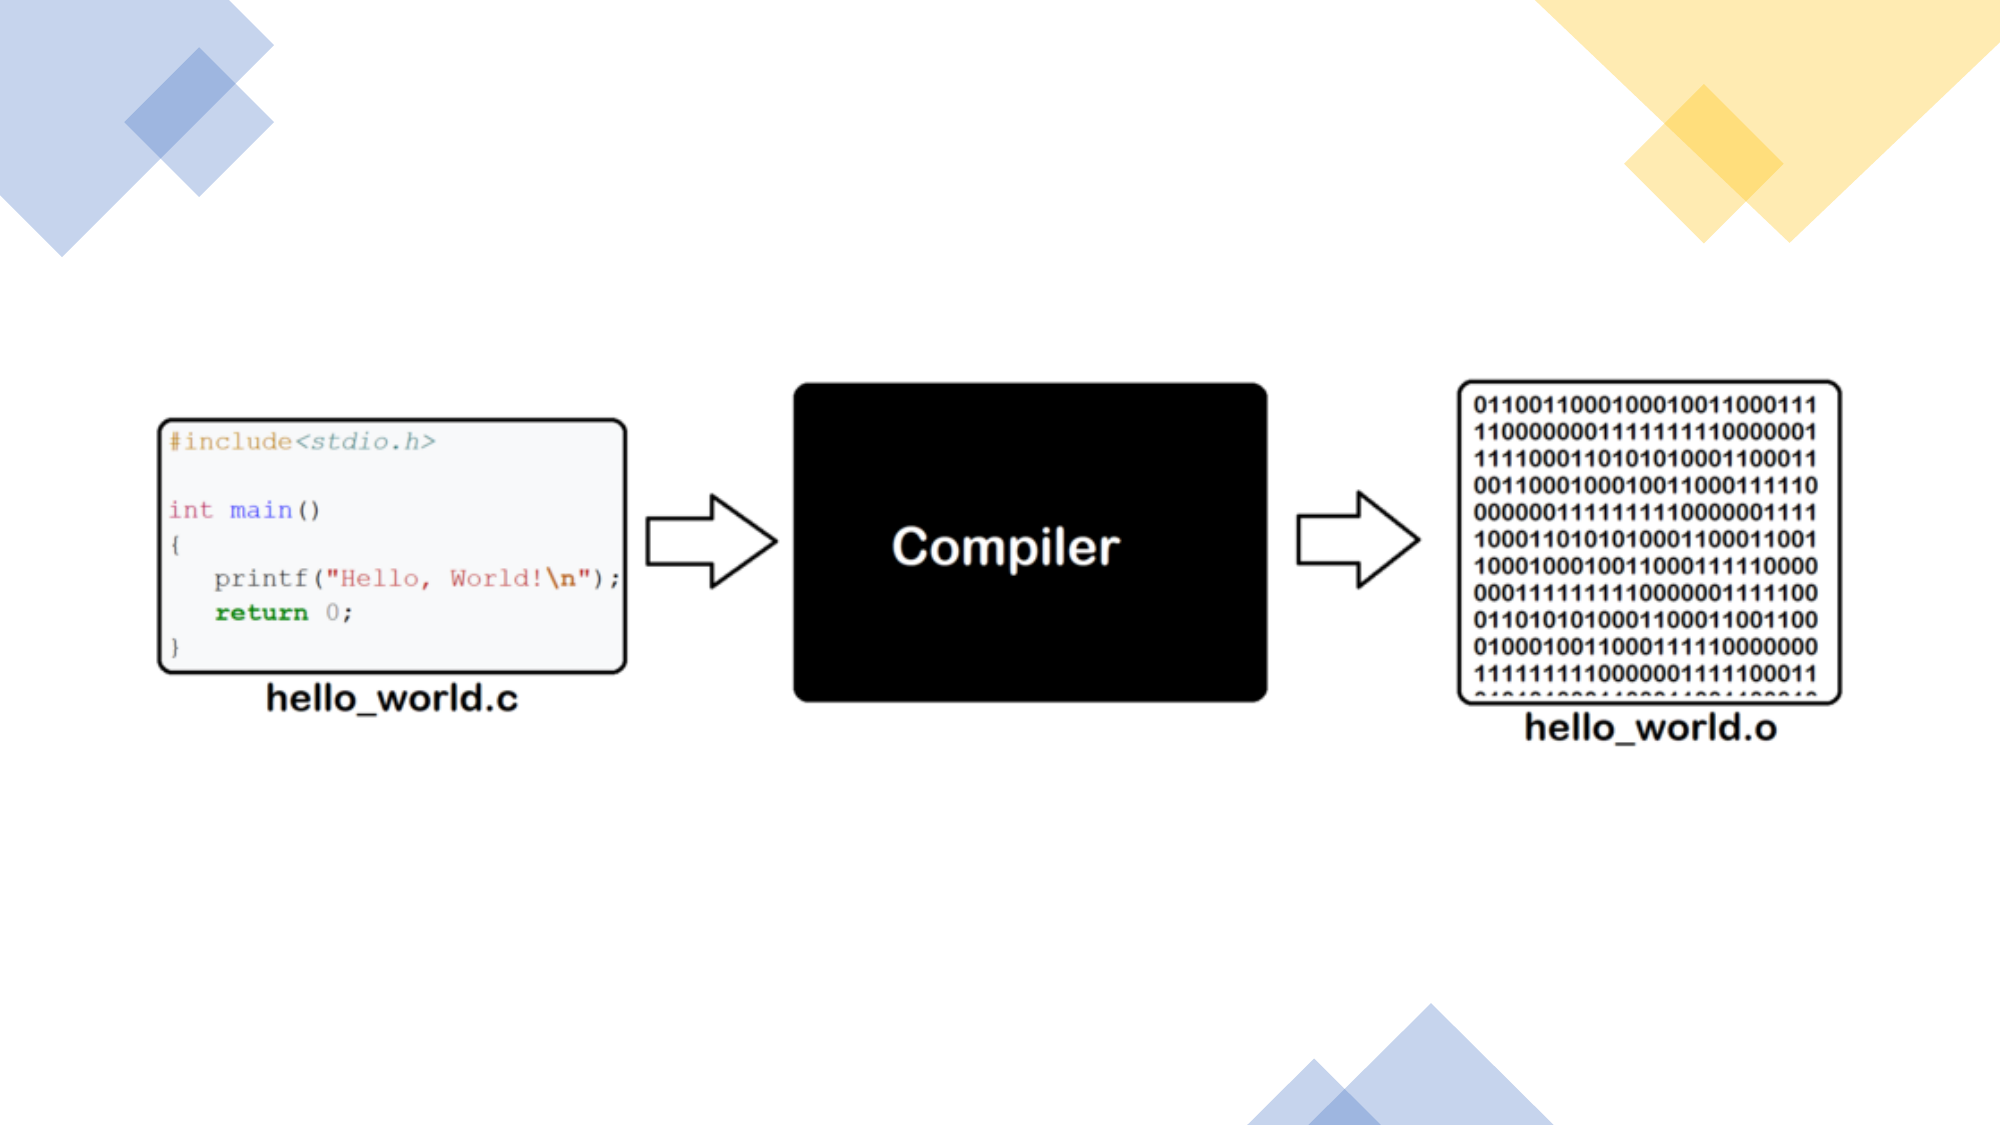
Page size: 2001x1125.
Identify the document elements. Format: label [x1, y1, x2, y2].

text_box [0, 0, 2000, 1125]
text_box [1622, 124, 1746, 245]
text_box [1533, 0, 2000, 245]
picture [105, 332, 1895, 793]
text_box [0, 0, 276, 259]
text_box [1245, 1057, 1383, 1125]
text_box [122, 45, 276, 199]
text_box [1345, 1001, 1556, 1125]
